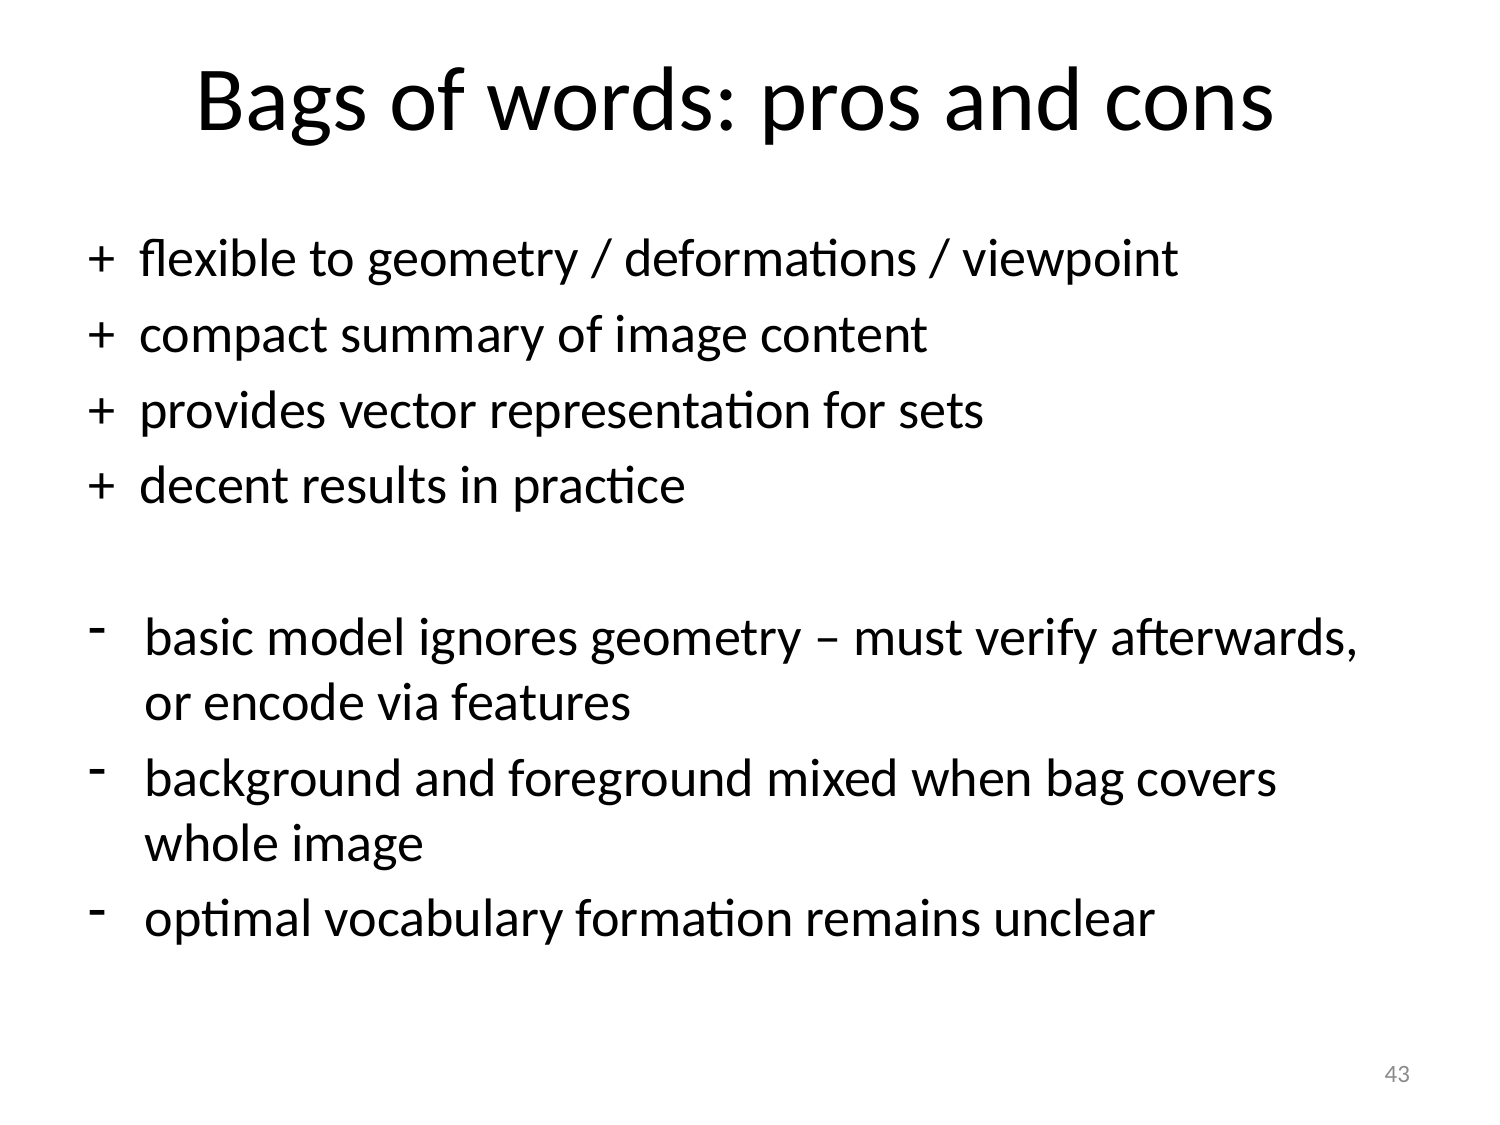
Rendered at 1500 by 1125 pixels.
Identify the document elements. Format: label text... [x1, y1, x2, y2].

slide_number 43 [1074, 1042, 1425, 1103]
title Bags of words: pros and cons [61, 0, 1412, 188]
list + flexible to geometry / deformations / viewpoint + compact summary of image content + provides vector representation for sets + decent results in practice basic model ignores geometry – must verify afterwards, or encode via features background and foreground mixed when bag covers whole image optimal vocabulary formation remains unclear [73, 215, 1424, 958]
